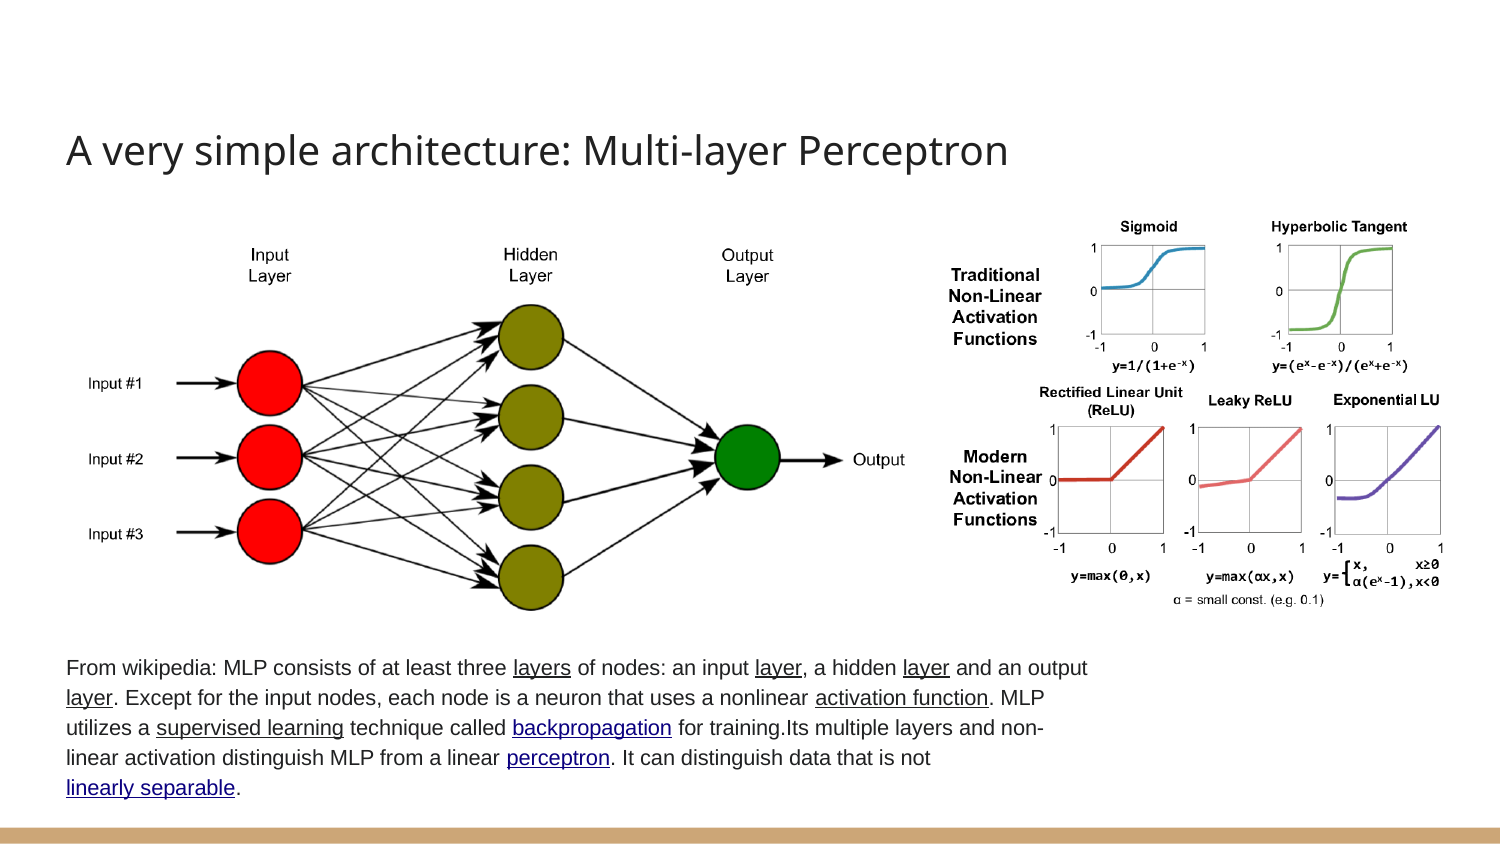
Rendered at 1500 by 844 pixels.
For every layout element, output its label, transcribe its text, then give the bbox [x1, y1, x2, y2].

picture [942, 212, 1451, 610]
text_box From wikipedia: MLP consists of at least three layers of nodes: an input layer, a hidden layer and an output layer. Except for the input nodes, each node is a neuron that uses a nonlinear activation function. MLP utilizes a supervised learning technique called backpropagation for training.Its multiple layers and non-linear activation distinguish MLP from a linear perceptron. It can distinguish data that is not linearly separable. [51, 634, 1111, 815]
title A very simple architecture: Multi-layer Perceptron [51, 51, 1449, 189]
picture [71, 231, 918, 612]
